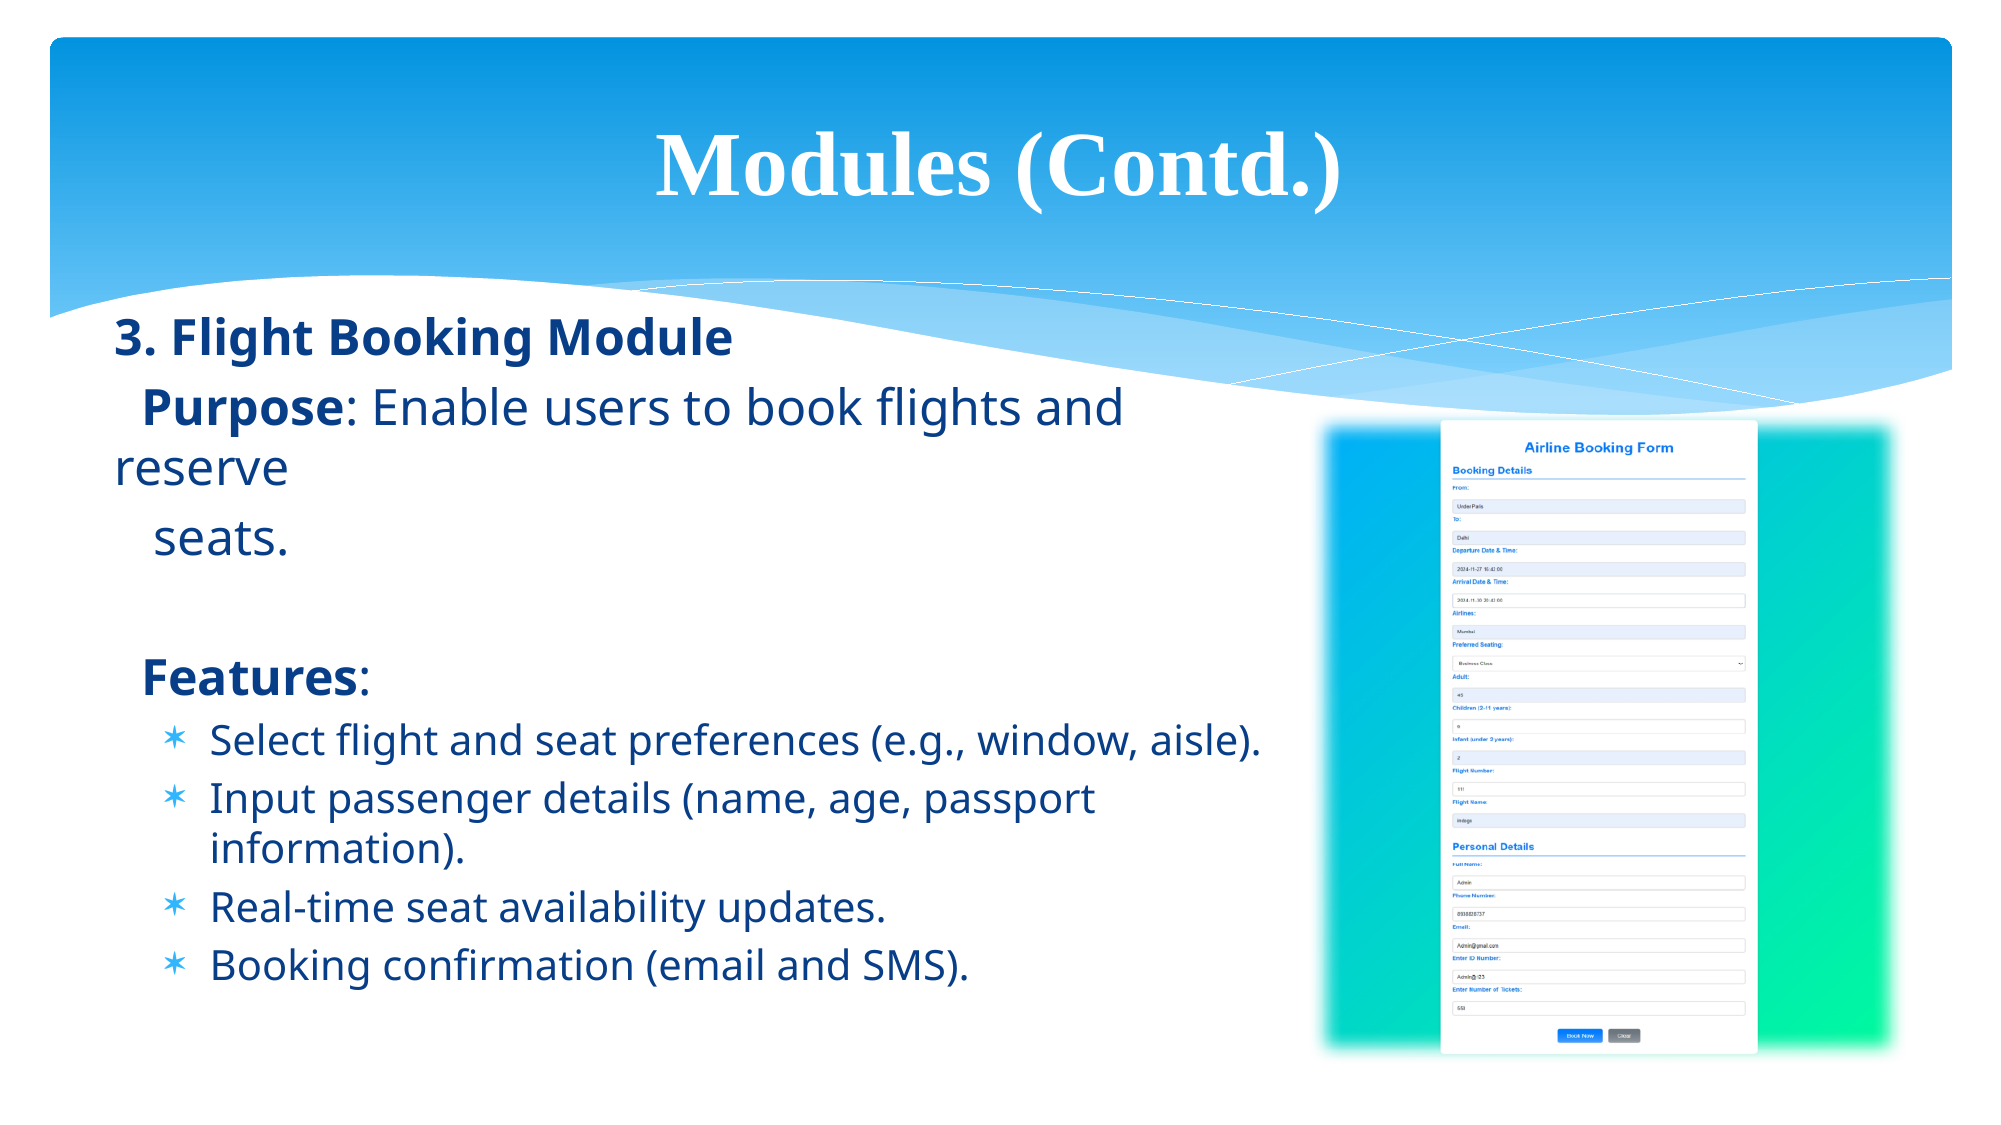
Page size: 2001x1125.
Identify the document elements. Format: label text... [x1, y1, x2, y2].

list 3. Flight Booking Module Purpose: Enable users to book flights and reserve seats. Features: Select flight and seat preferences (e.g., window, aisle). Input passenger details (name, age, passport information). Real-time seat availability updates. Booking confirmation (email and SMS). [99, 298, 1297, 1012]
title Modules (Contd.) [99, 55, 1900, 261]
picture [1307, 408, 1906, 1065]
